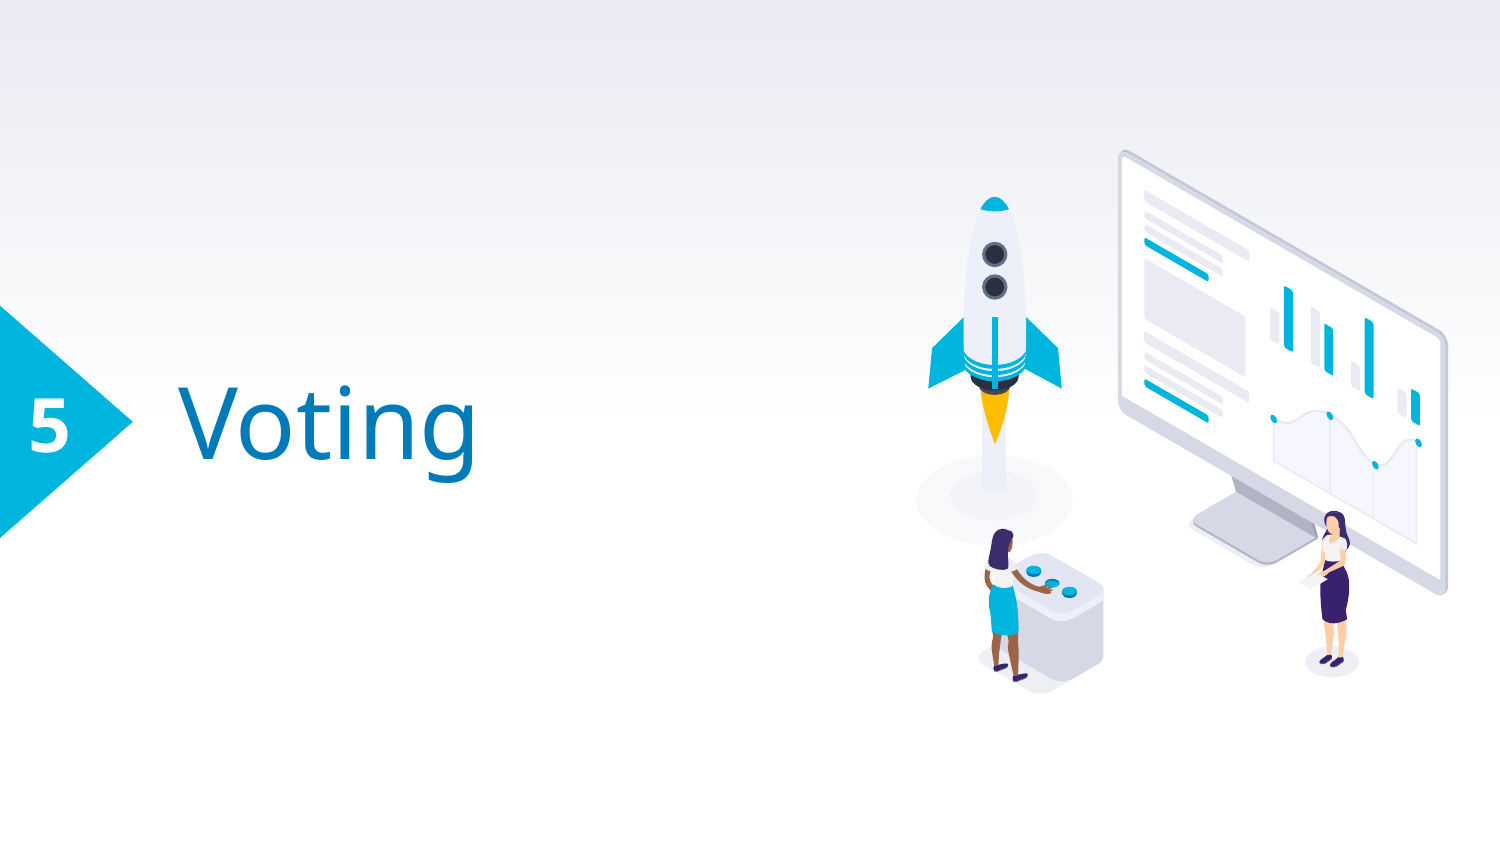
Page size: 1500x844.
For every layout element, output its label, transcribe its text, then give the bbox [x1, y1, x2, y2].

text_box 5 [0, 306, 100, 540]
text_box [916, 149, 1449, 695]
title Voting [178, 367, 911, 479]
